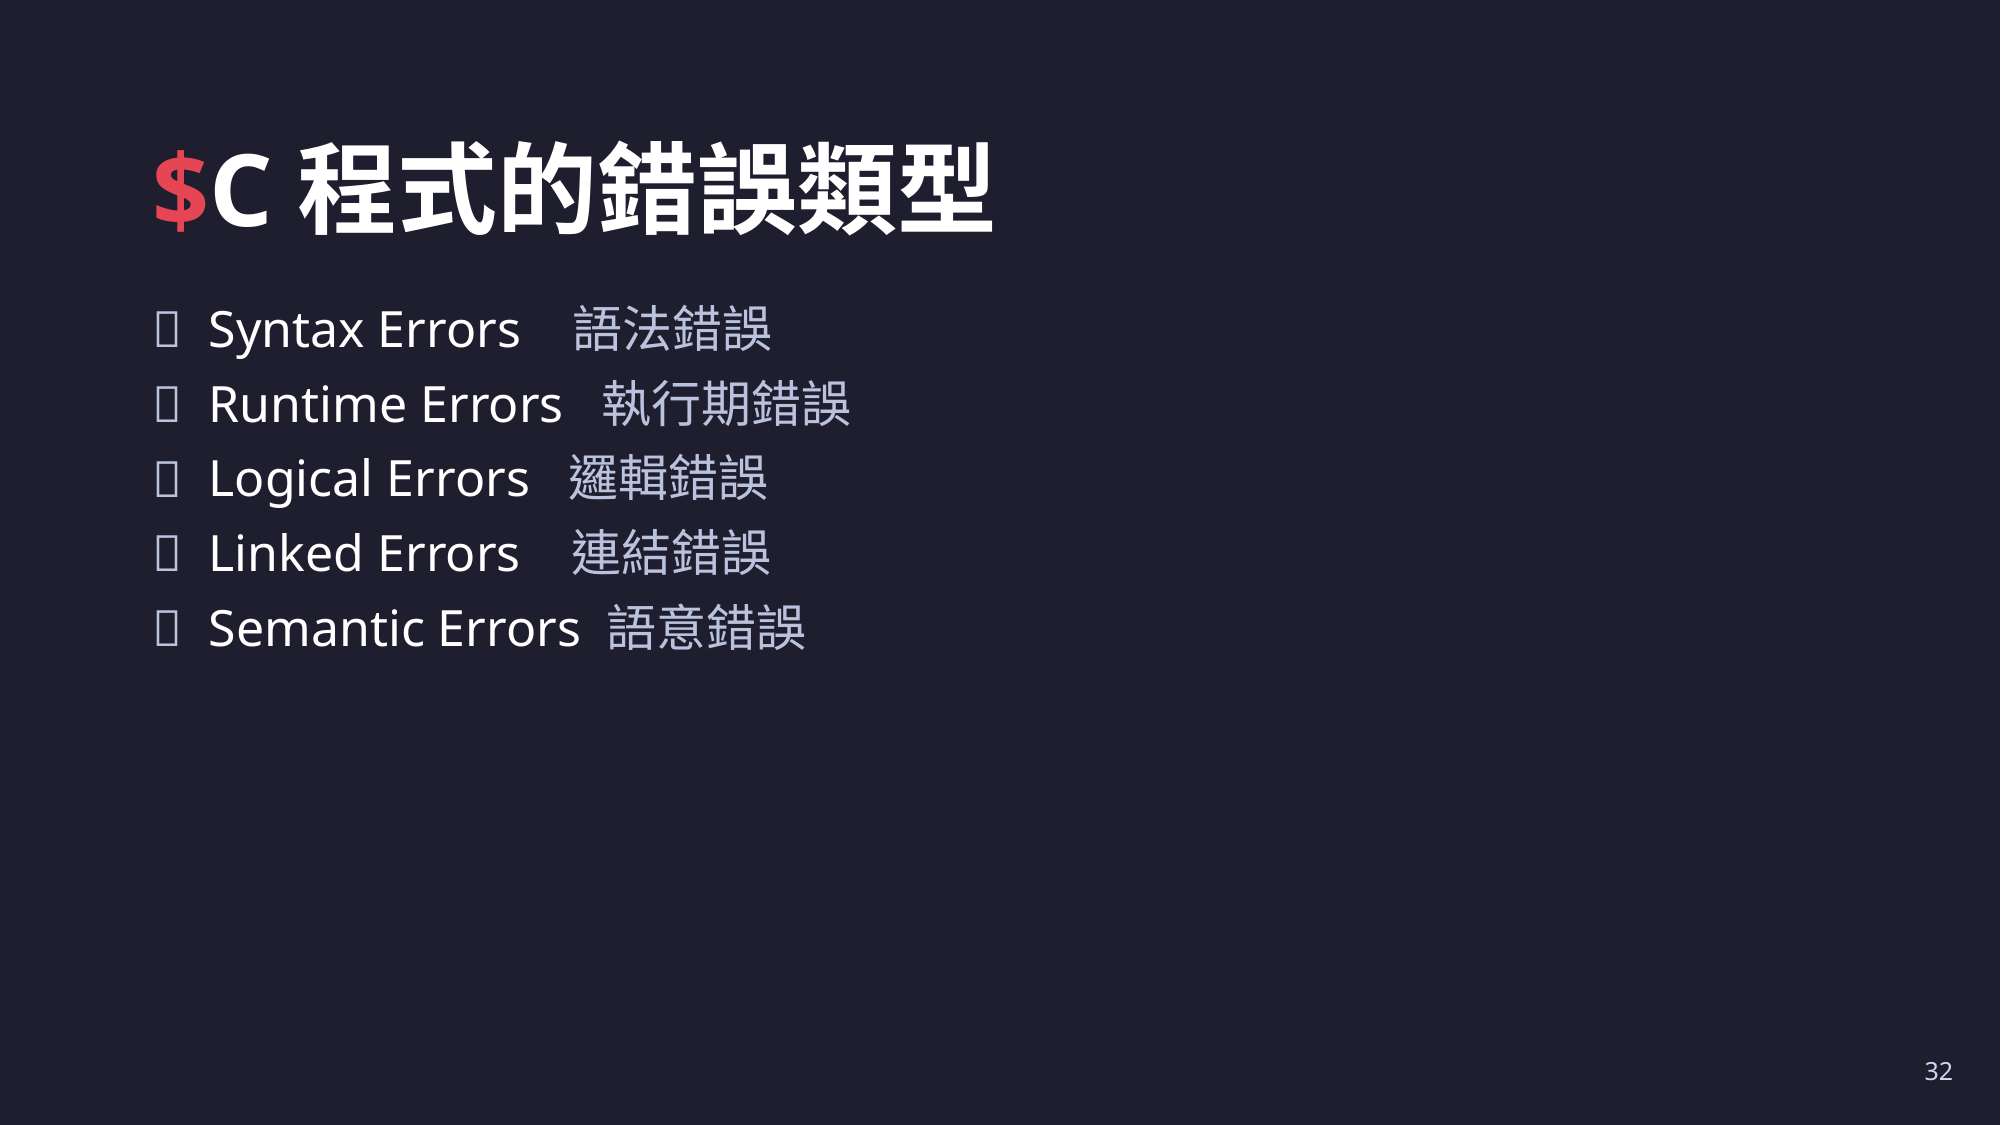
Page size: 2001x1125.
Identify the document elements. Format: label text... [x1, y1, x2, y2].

text_box Syntax Errors 語法錯誤 Runtime Errors 執行期錯誤 Logical Errors 邏輯錯誤 Linked Errors 連結錯誤 Semantic Errors 語意錯誤 [137, 296, 1863, 665]
slide_number 32 [1518, 1042, 1969, 1103]
title $C程式的錯誤類型 [137, 117, 1863, 271]
